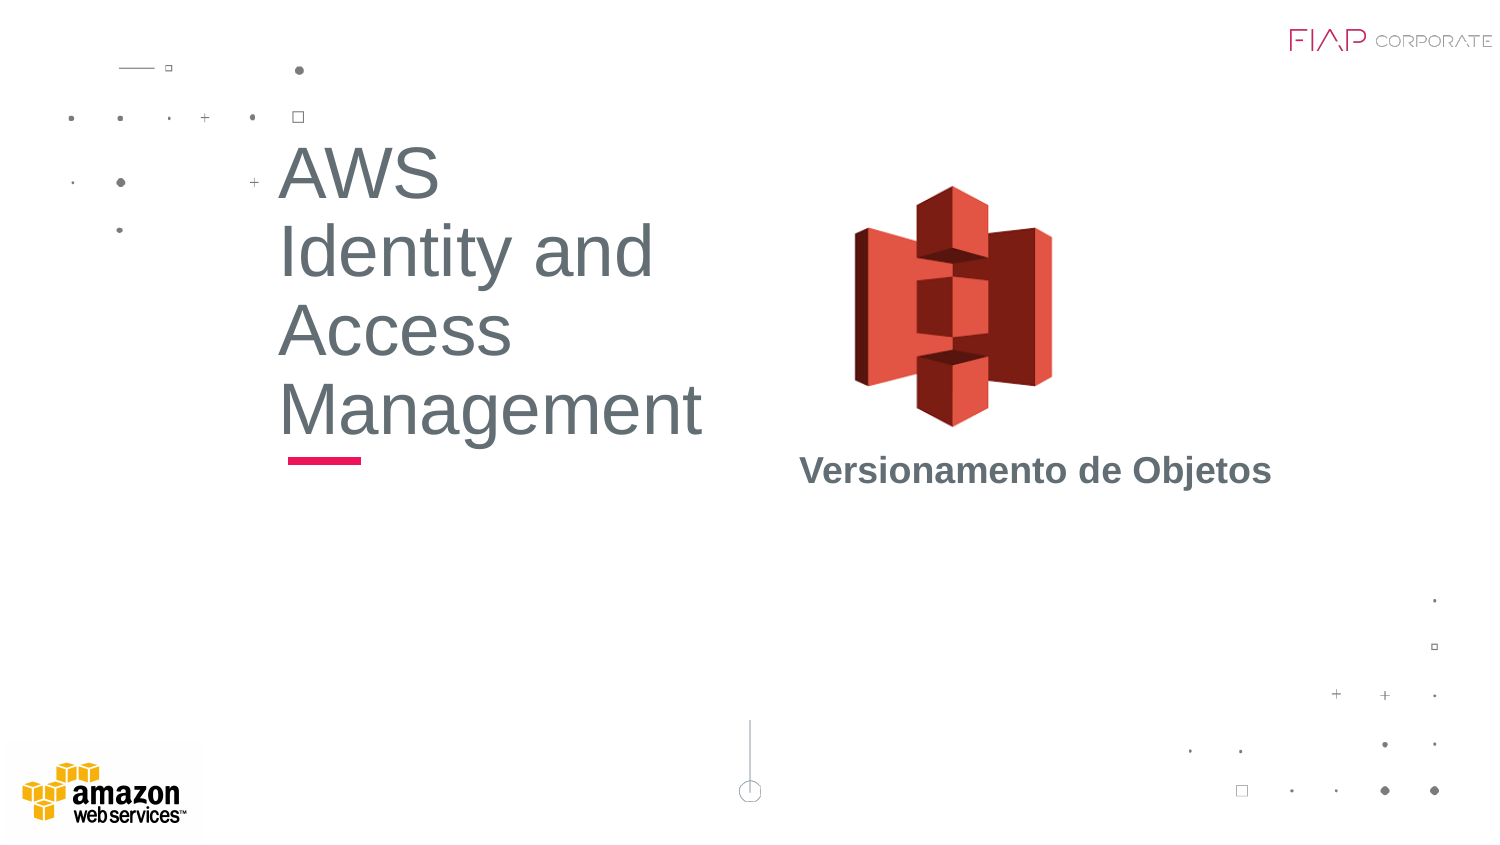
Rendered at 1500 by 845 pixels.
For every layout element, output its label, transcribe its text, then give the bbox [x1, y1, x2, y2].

picture [4, 16, 1500, 845]
text_box Versionamento de Objetos [784, 434, 1319, 499]
text_box AWS Identity and Access Management [263, 127, 785, 458]
